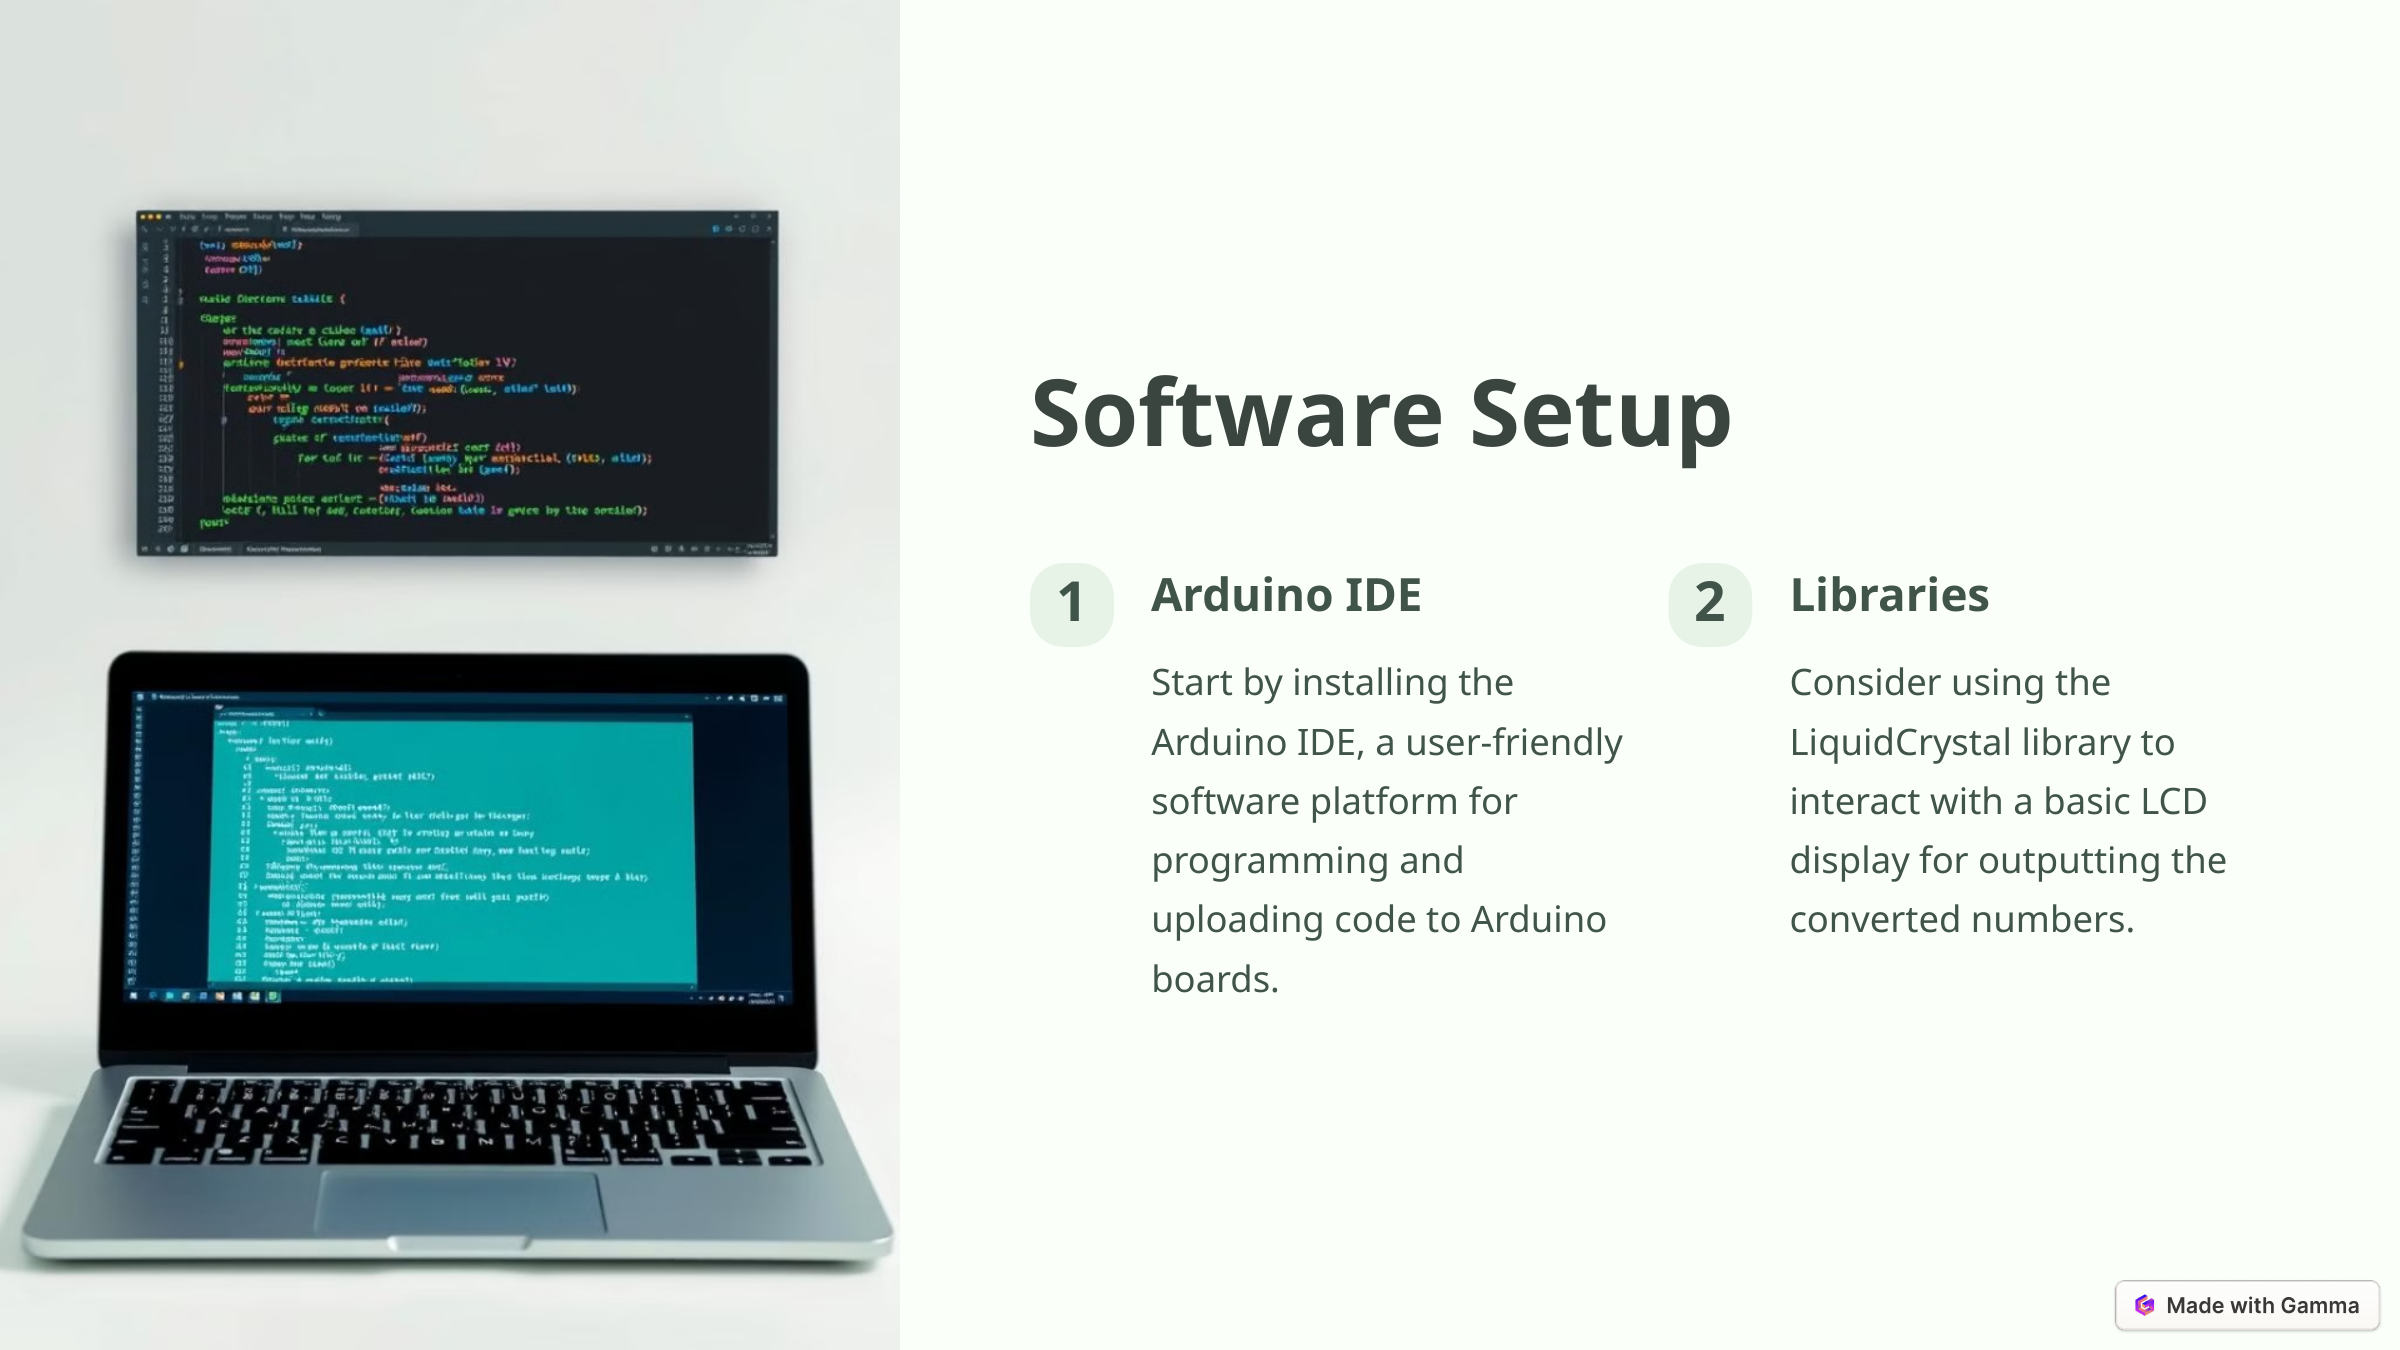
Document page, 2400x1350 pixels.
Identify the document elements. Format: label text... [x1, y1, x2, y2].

picture [2106, 1271, 2389, 1339]
picture [0, 0, 900, 1350]
text_box Software Setup [1030, 349, 1961, 466]
text_box 1 [1058, 577, 1086, 633]
text_box Consider using the LiquidCrystal library to interact with a basic LCD display for outputting the converted numbers. [1789, 643, 2270, 942]
text_box [1030, 563, 1114, 647]
text_box Libraries [1789, 563, 2255, 622]
text_box Arduino IDE [1151, 563, 1617, 622]
text_box Start by installing the Arduino IDE, a user-friendly software platform for programming and uploading code to Arduino boards. [1151, 643, 1632, 1001]
text_box [1668, 563, 1753, 647]
text_box 2 [1692, 577, 1729, 633]
